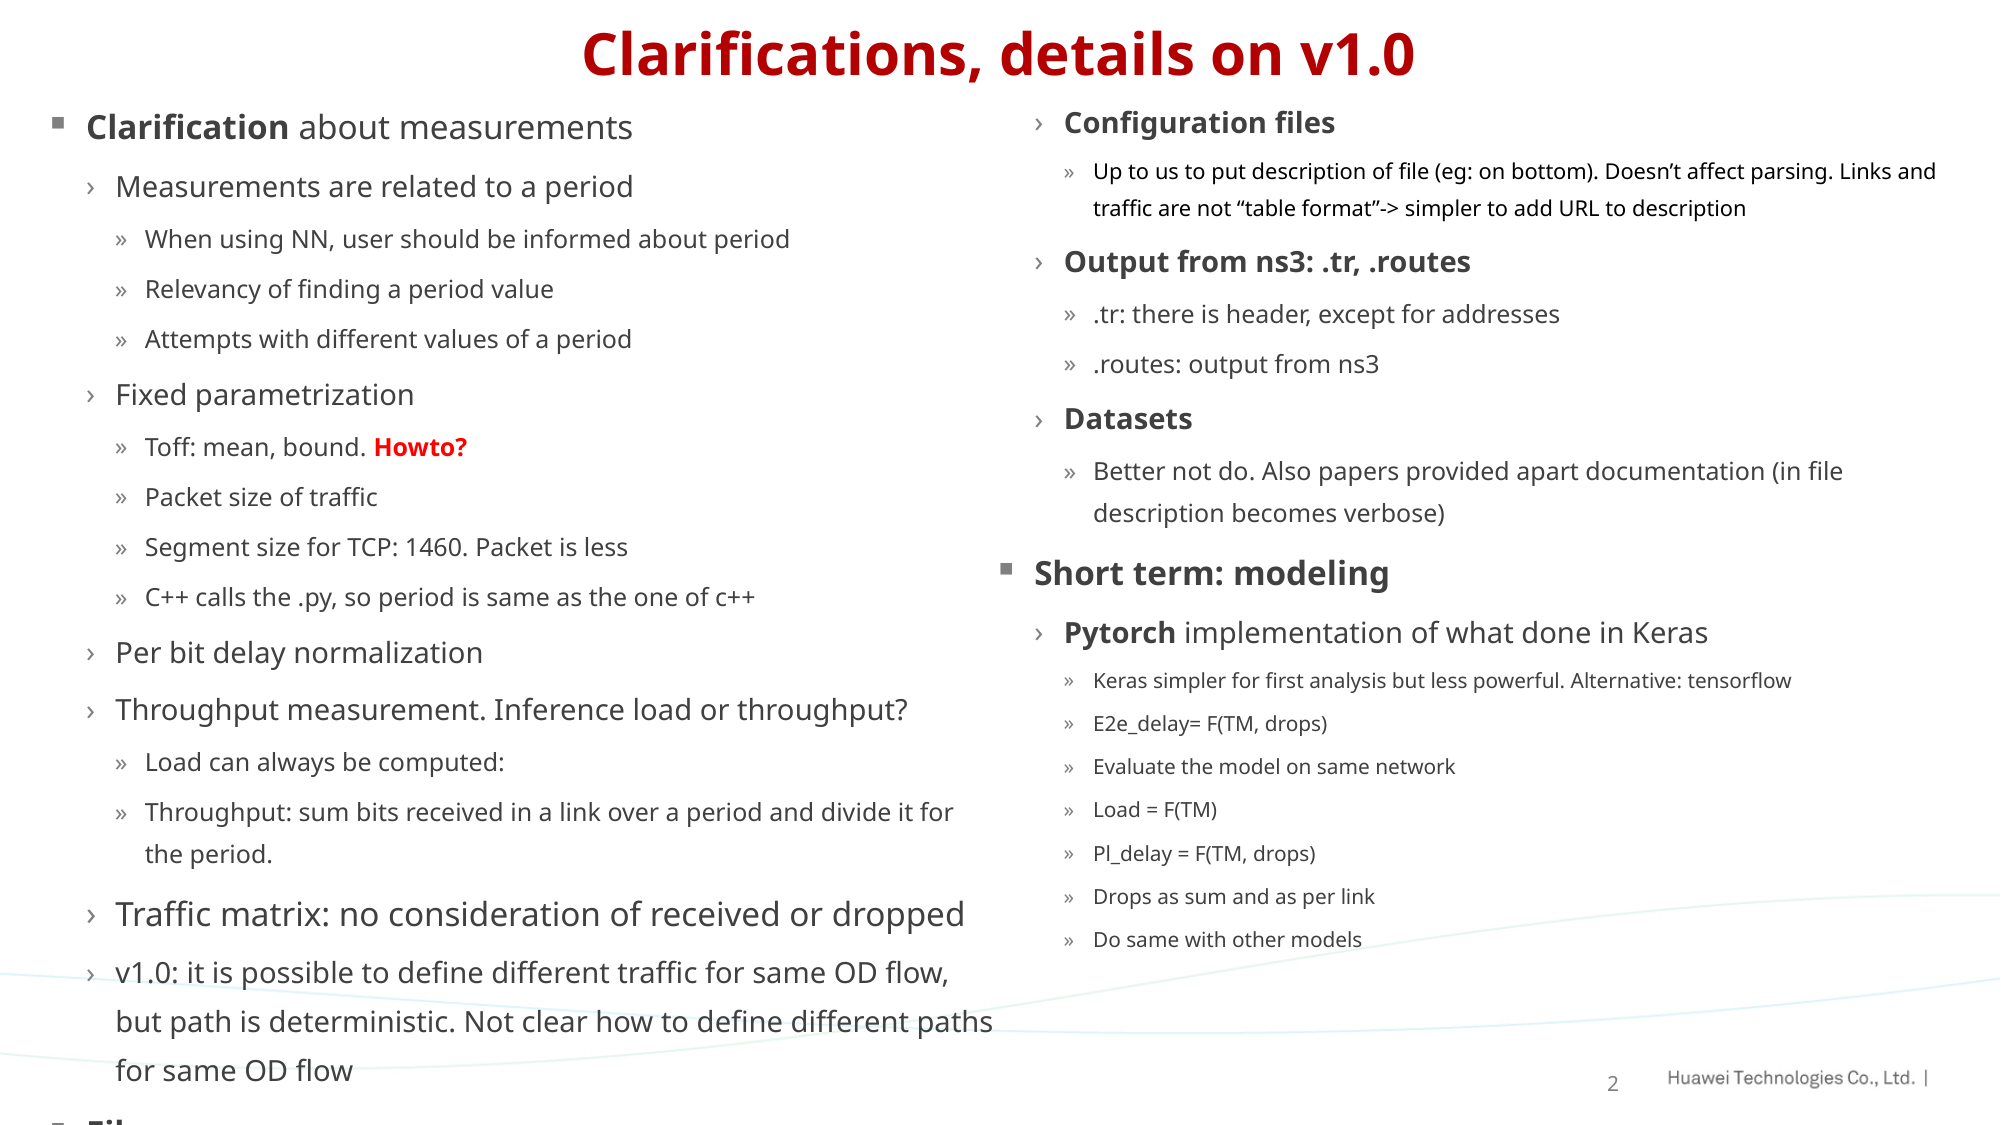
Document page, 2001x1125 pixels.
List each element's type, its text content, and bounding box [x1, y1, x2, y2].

picture [0, 0, 2000, 1125]
text_box [84, 444, 1880, 486]
title Clarifications, details on v1.0 [83, 12, 1915, 101]
